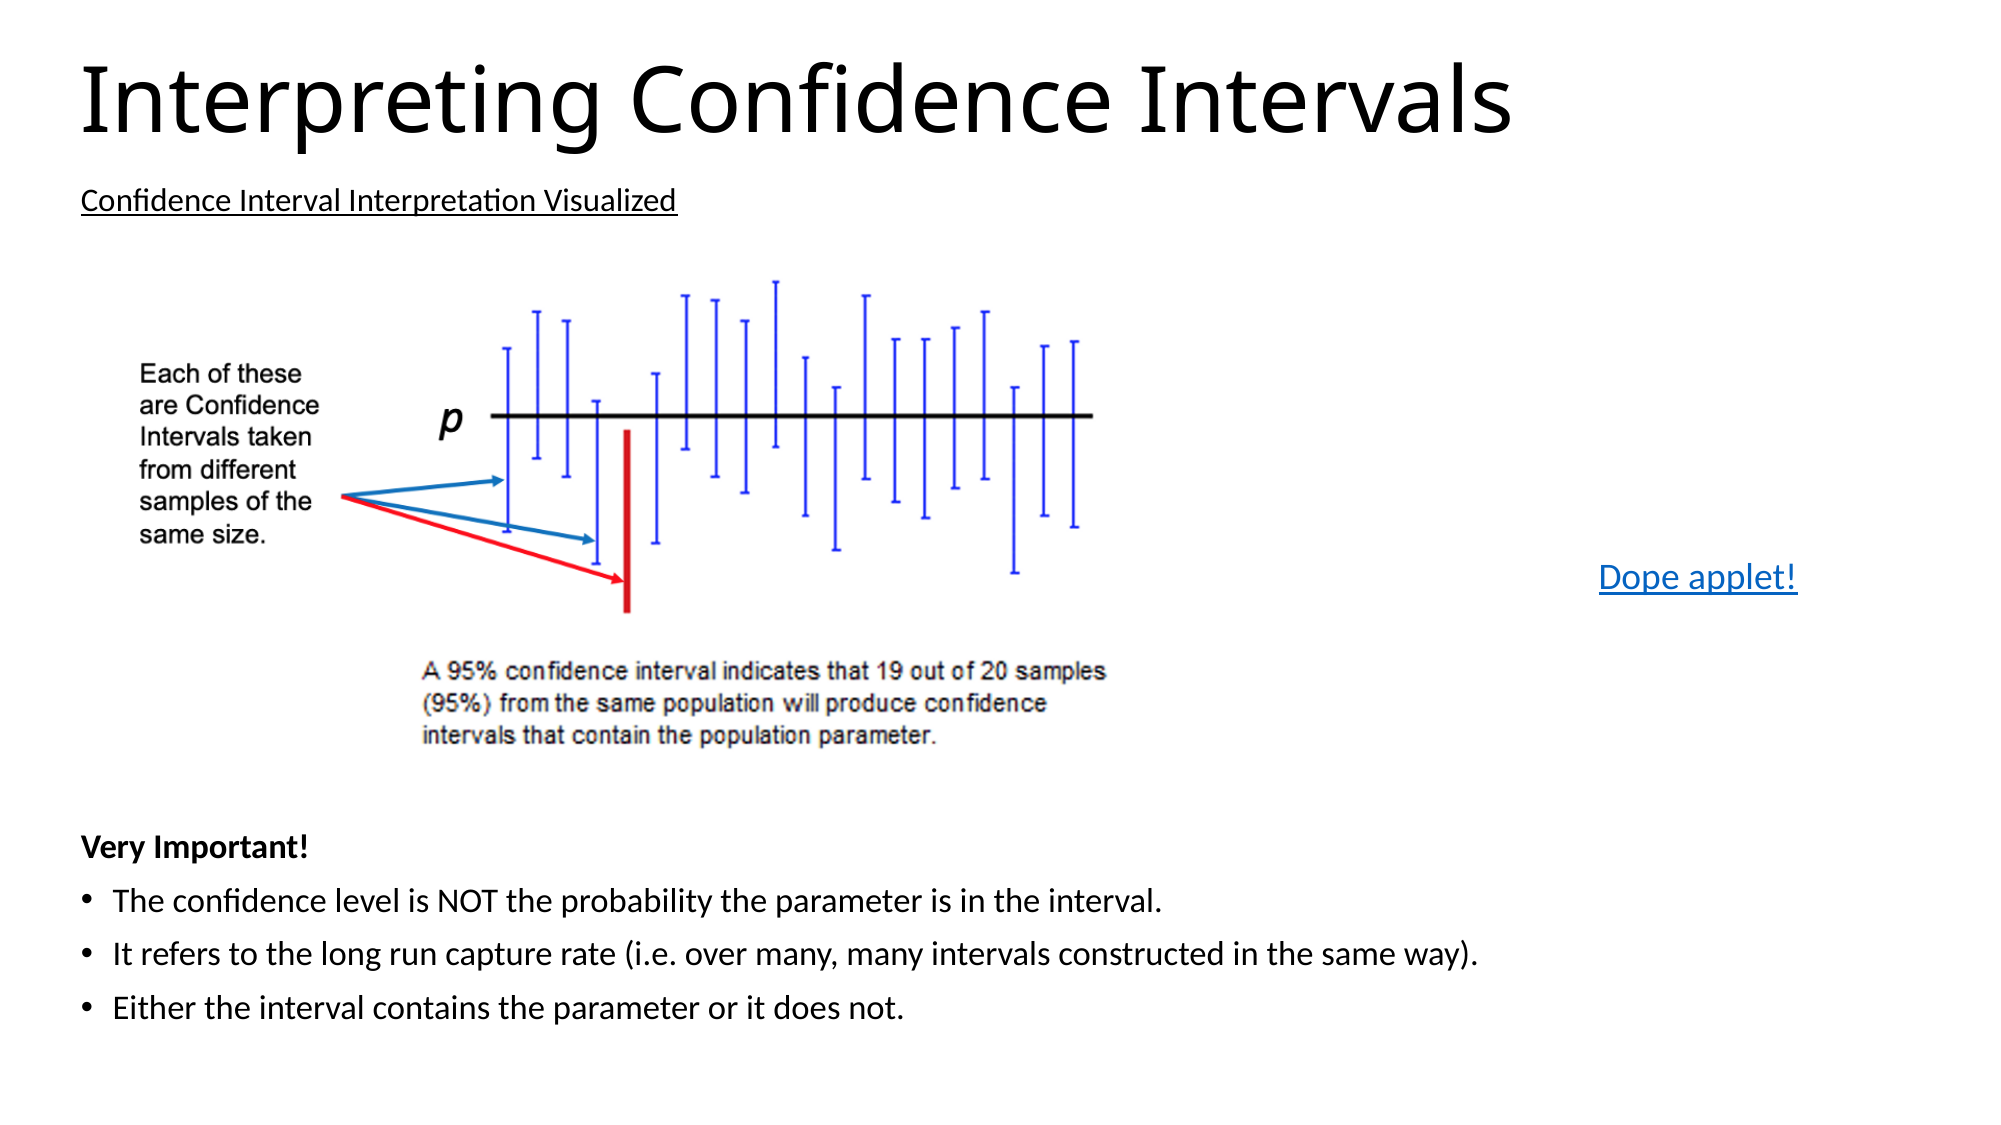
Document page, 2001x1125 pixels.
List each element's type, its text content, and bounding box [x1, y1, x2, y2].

list Confidence Interval Interpretation Visualized Very Important! The confidence level is NOT the probability the parameter is in the interval. It refers to the long run capture rate (i.e. over many, many intervals constructed in the same way). Either the interval contains the parameter or it does not. [65, 175, 1791, 1042]
title Interpreting Confidence Intervals [65, 0, 1791, 175]
text_box Dope applet! [1583, 544, 1813, 605]
picture [109, 265, 1144, 768]
